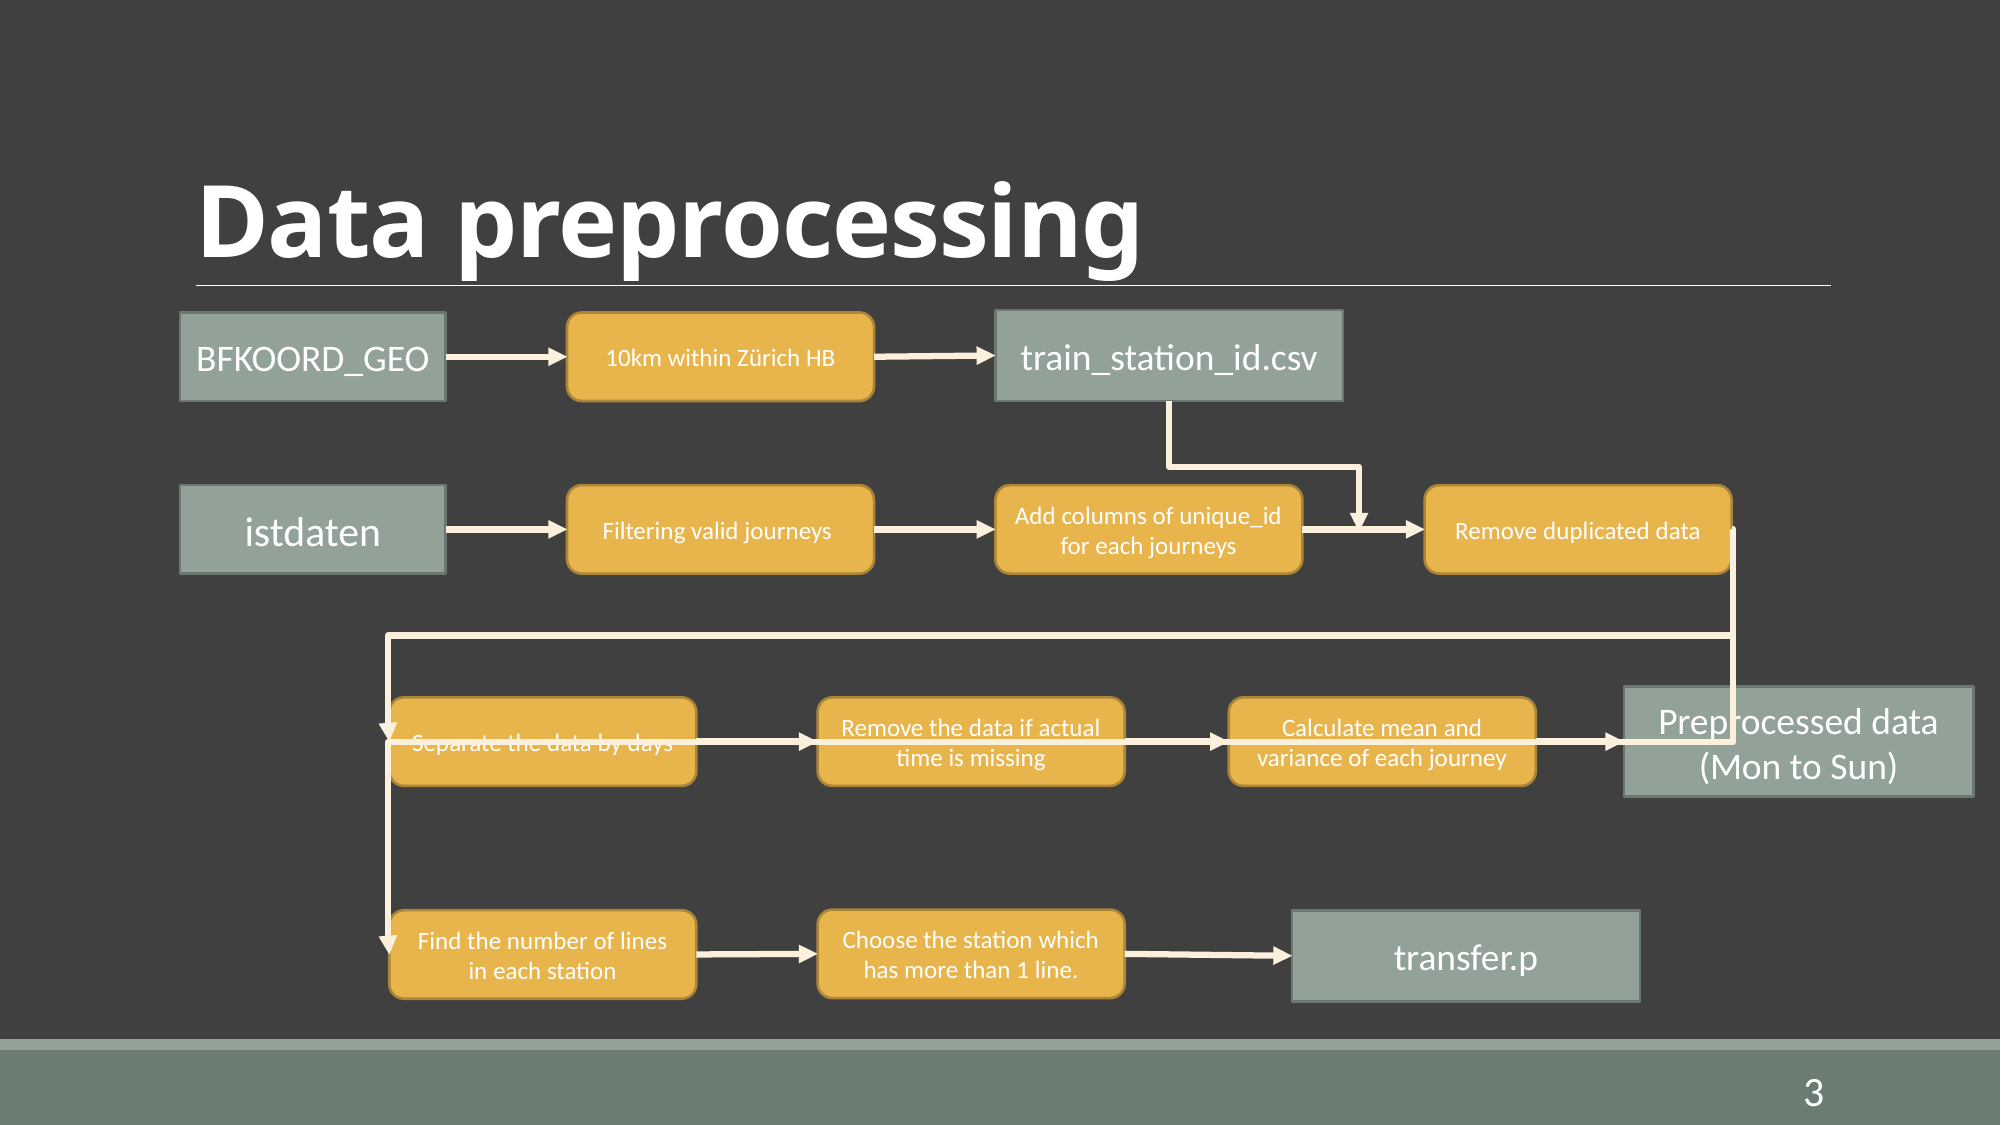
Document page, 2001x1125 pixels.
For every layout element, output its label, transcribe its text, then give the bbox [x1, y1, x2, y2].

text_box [873, 354, 996, 358]
text_box Add columns of unique_id for each journeys [994, 483, 1195, 525]
text_box 10km within Zürich HB [565, 311, 876, 403]
text_box istdaten [179, 484, 447, 575]
text_box transfer.p [1291, 964, 1641, 1003]
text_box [388, 528, 1733, 955]
slide_number 3 [1624, 1059, 1840, 1120]
text_box BFKOORD_GEO [179, 311, 447, 402]
text_box Find the number of lines in each station [387, 960, 698, 1001]
text_box train_station_id.csv [994, 309, 1344, 402]
text_box Filtering valid journeys [565, 483, 876, 525]
text_box Preprocessed data (Mon to Sun) [1740, 685, 1975, 798]
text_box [1198, 370, 1330, 562]
text_box Remove duplicated data [1423, 483, 1733, 525]
text_box Choose the station which has more than 1 line. [816, 964, 1127, 1000]
title Data preprocessing [180, 47, 1830, 285]
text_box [1124, 953, 1293, 957]
